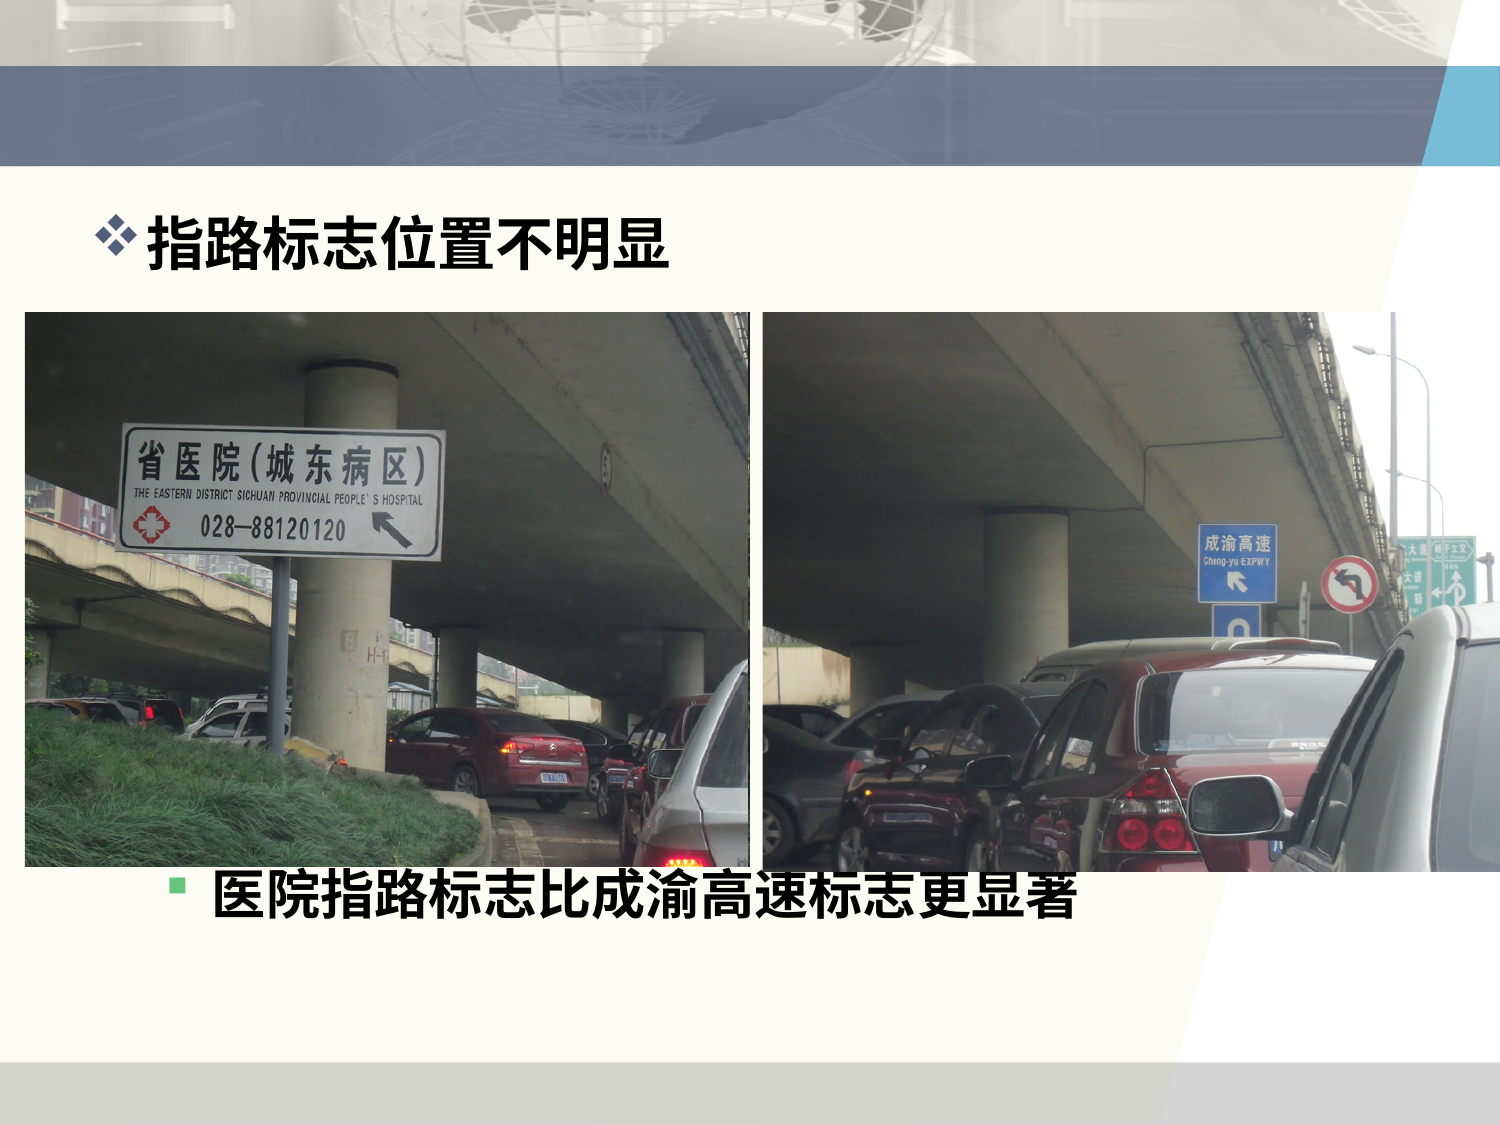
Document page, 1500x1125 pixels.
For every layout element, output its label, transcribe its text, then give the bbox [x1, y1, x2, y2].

picture [24, 312, 750, 867]
list 指路标志位置不明显 医院指路标志比成渝高速标志更显著 [75, 200, 1425, 1038]
picture [762, 312, 1500, 872]
